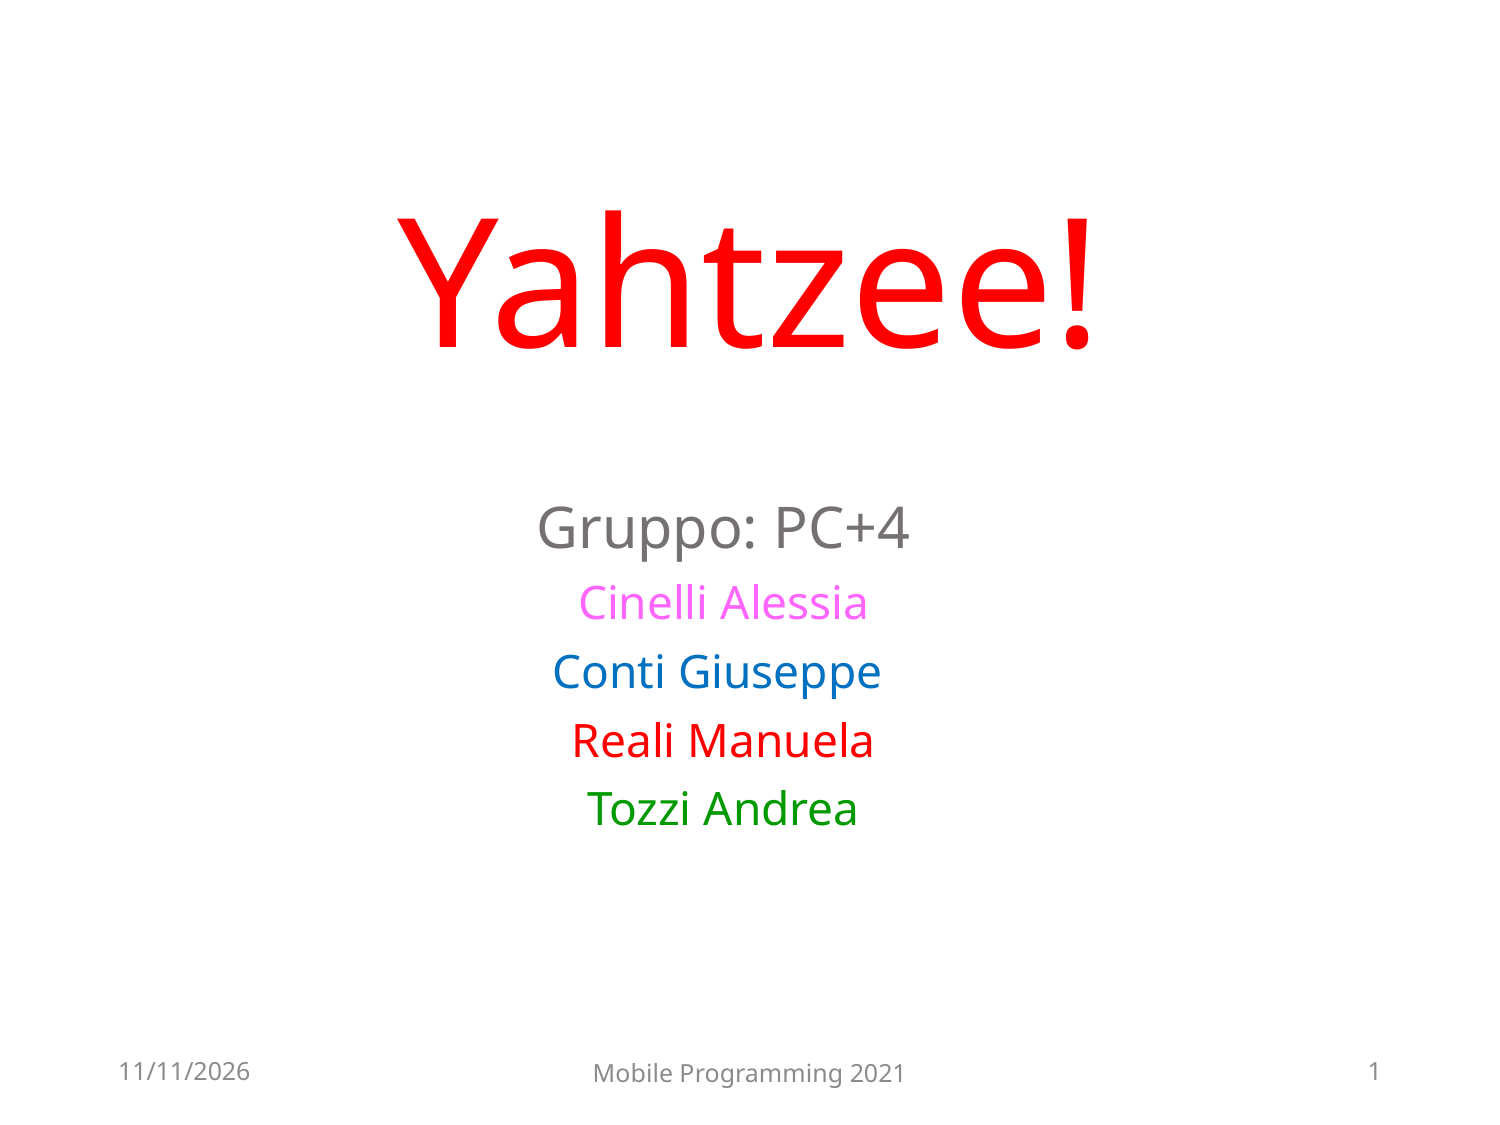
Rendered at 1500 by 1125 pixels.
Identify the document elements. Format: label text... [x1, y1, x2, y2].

footer Mobile Programming 2021 [496, 1042, 1004, 1103]
subtitle Gruppo: PC+4 Cinelli Alessia Conti Giuseppe Reali Manuela Tozzi Andrea [519, 491, 928, 878]
title Yahtzee! [187, 140, 1313, 395]
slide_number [103, 1042, 441, 1103]
slide_number 1 [1059, 1042, 1397, 1103]
